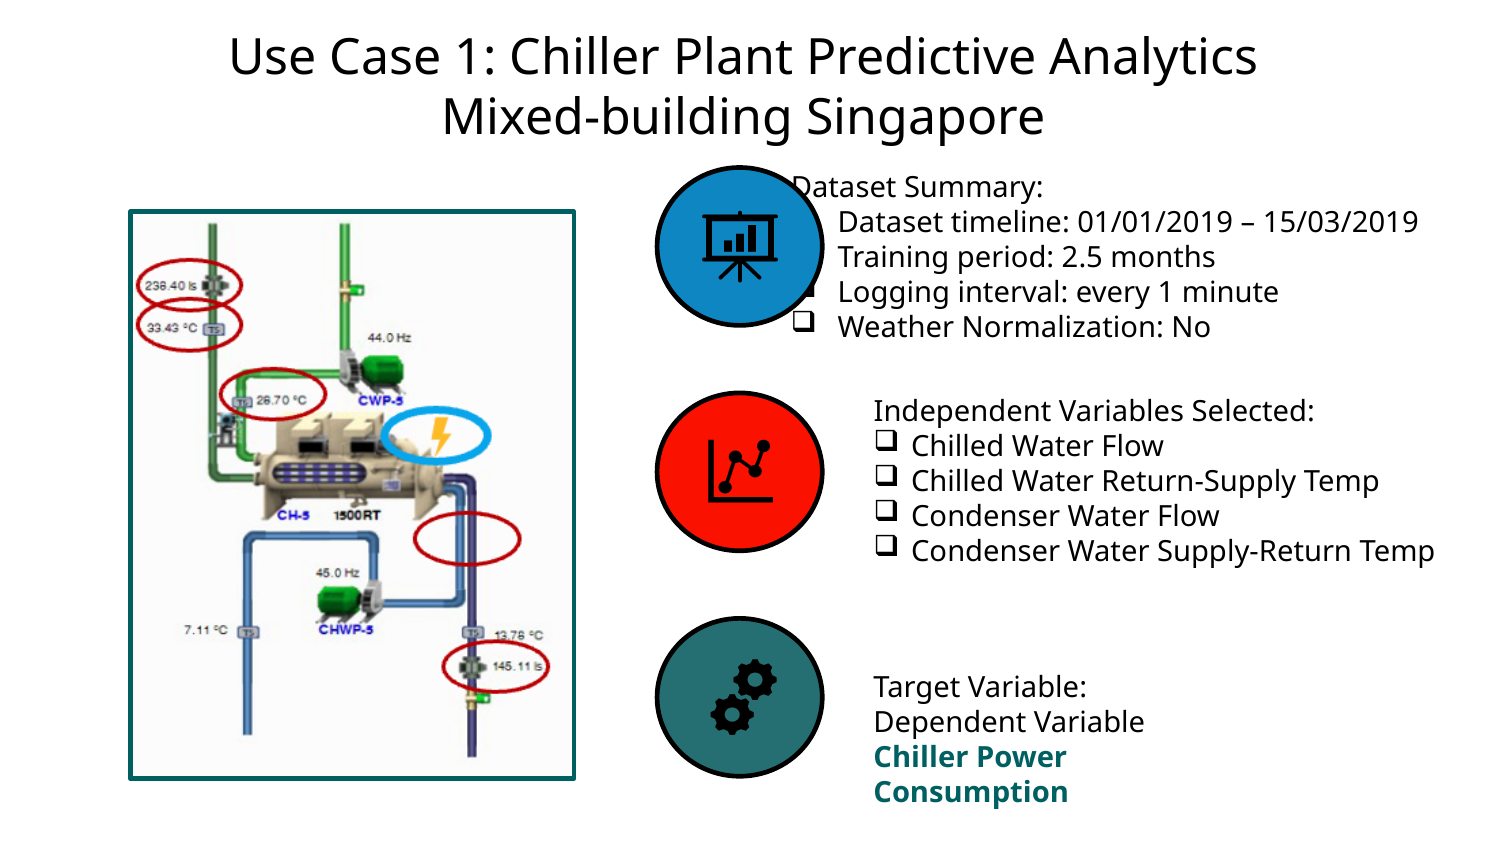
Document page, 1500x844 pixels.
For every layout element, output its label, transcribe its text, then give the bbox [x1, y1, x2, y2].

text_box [132, 160, 1500, 777]
title Use Case 1: Chiller Plant Predictive Analytics Mixed-building Singapore [61, 93, 1426, 136]
